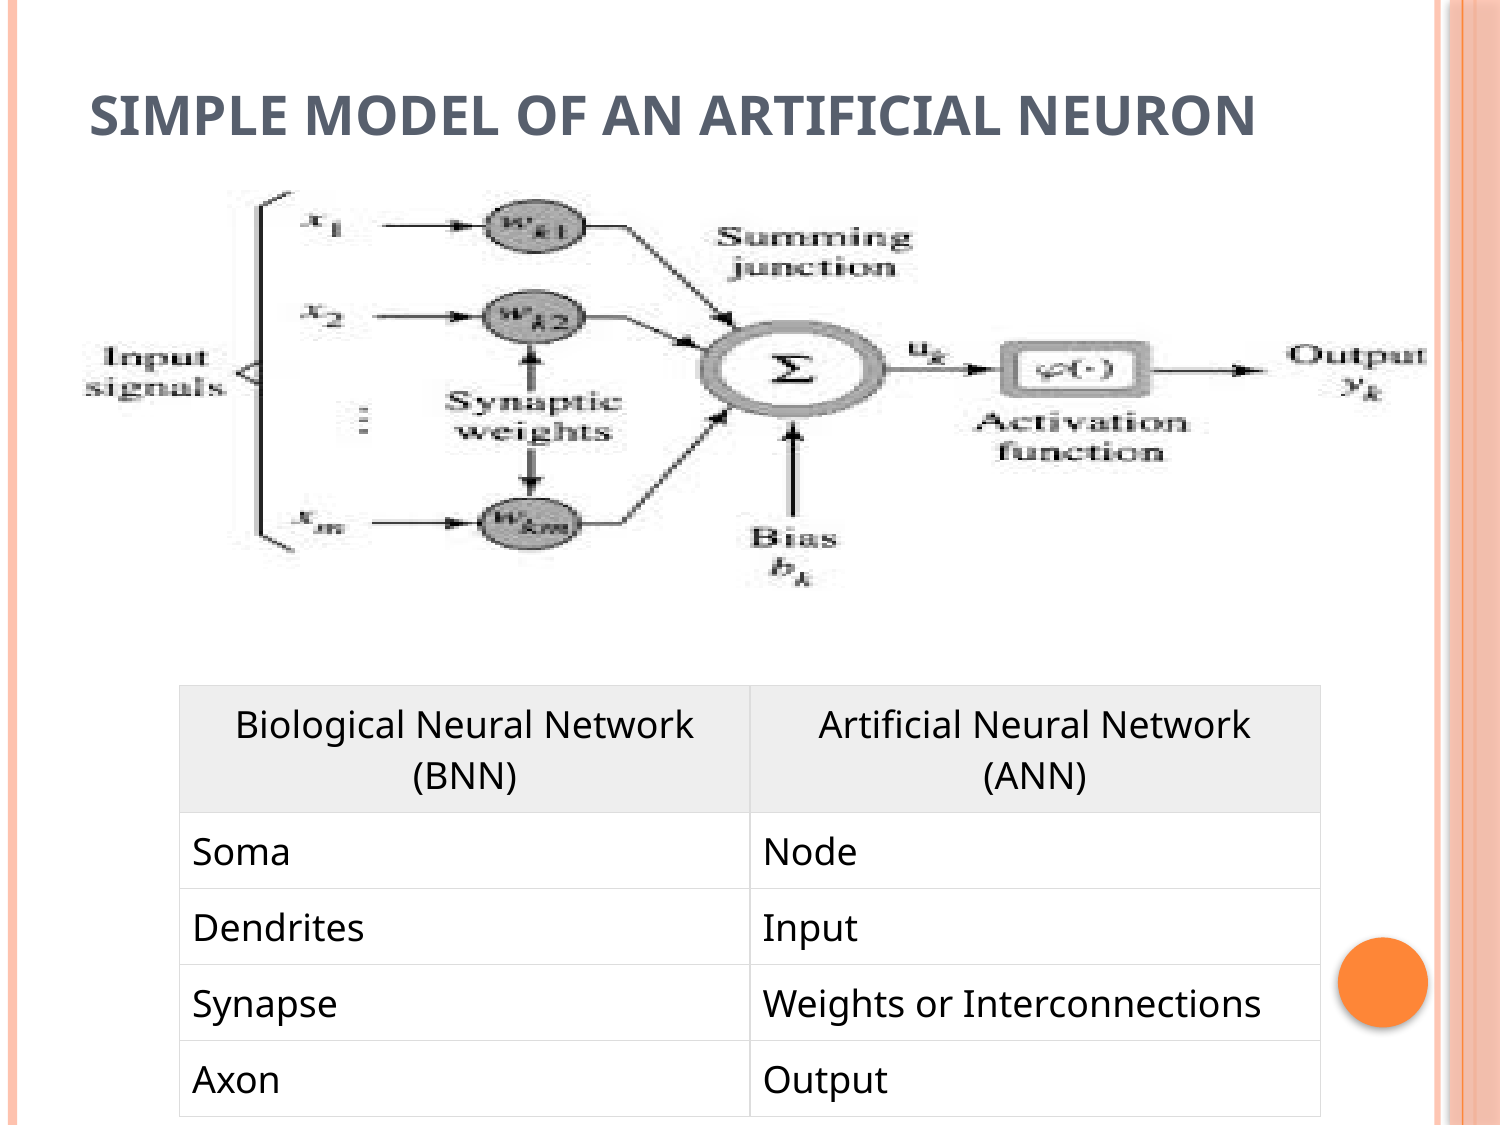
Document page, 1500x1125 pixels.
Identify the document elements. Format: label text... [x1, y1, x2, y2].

text_box [113, 614, 1500, 1111]
table_header Artificial Neural Network (ANN) [751, 686, 1320, 812]
table_cell Node [751, 813, 1320, 888]
picture [82, 190, 1433, 592]
table_header Biological Neural Network (BNN) [180, 686, 749, 812]
table_cell Weights or Interconnections [751, 965, 1320, 1040]
table_cell Soma [180, 813, 749, 888]
table_cell Axon [180, 1041, 749, 1116]
table_cell Synapse [180, 965, 749, 1040]
table_cell Output [751, 1041, 1320, 1116]
table_cell Dendrites [180, 889, 749, 964]
title SIMPLE MODEL OF AN ARTIFICIAL NEURON [75, 40, 1425, 154]
table_cell Input [751, 889, 1320, 964]
